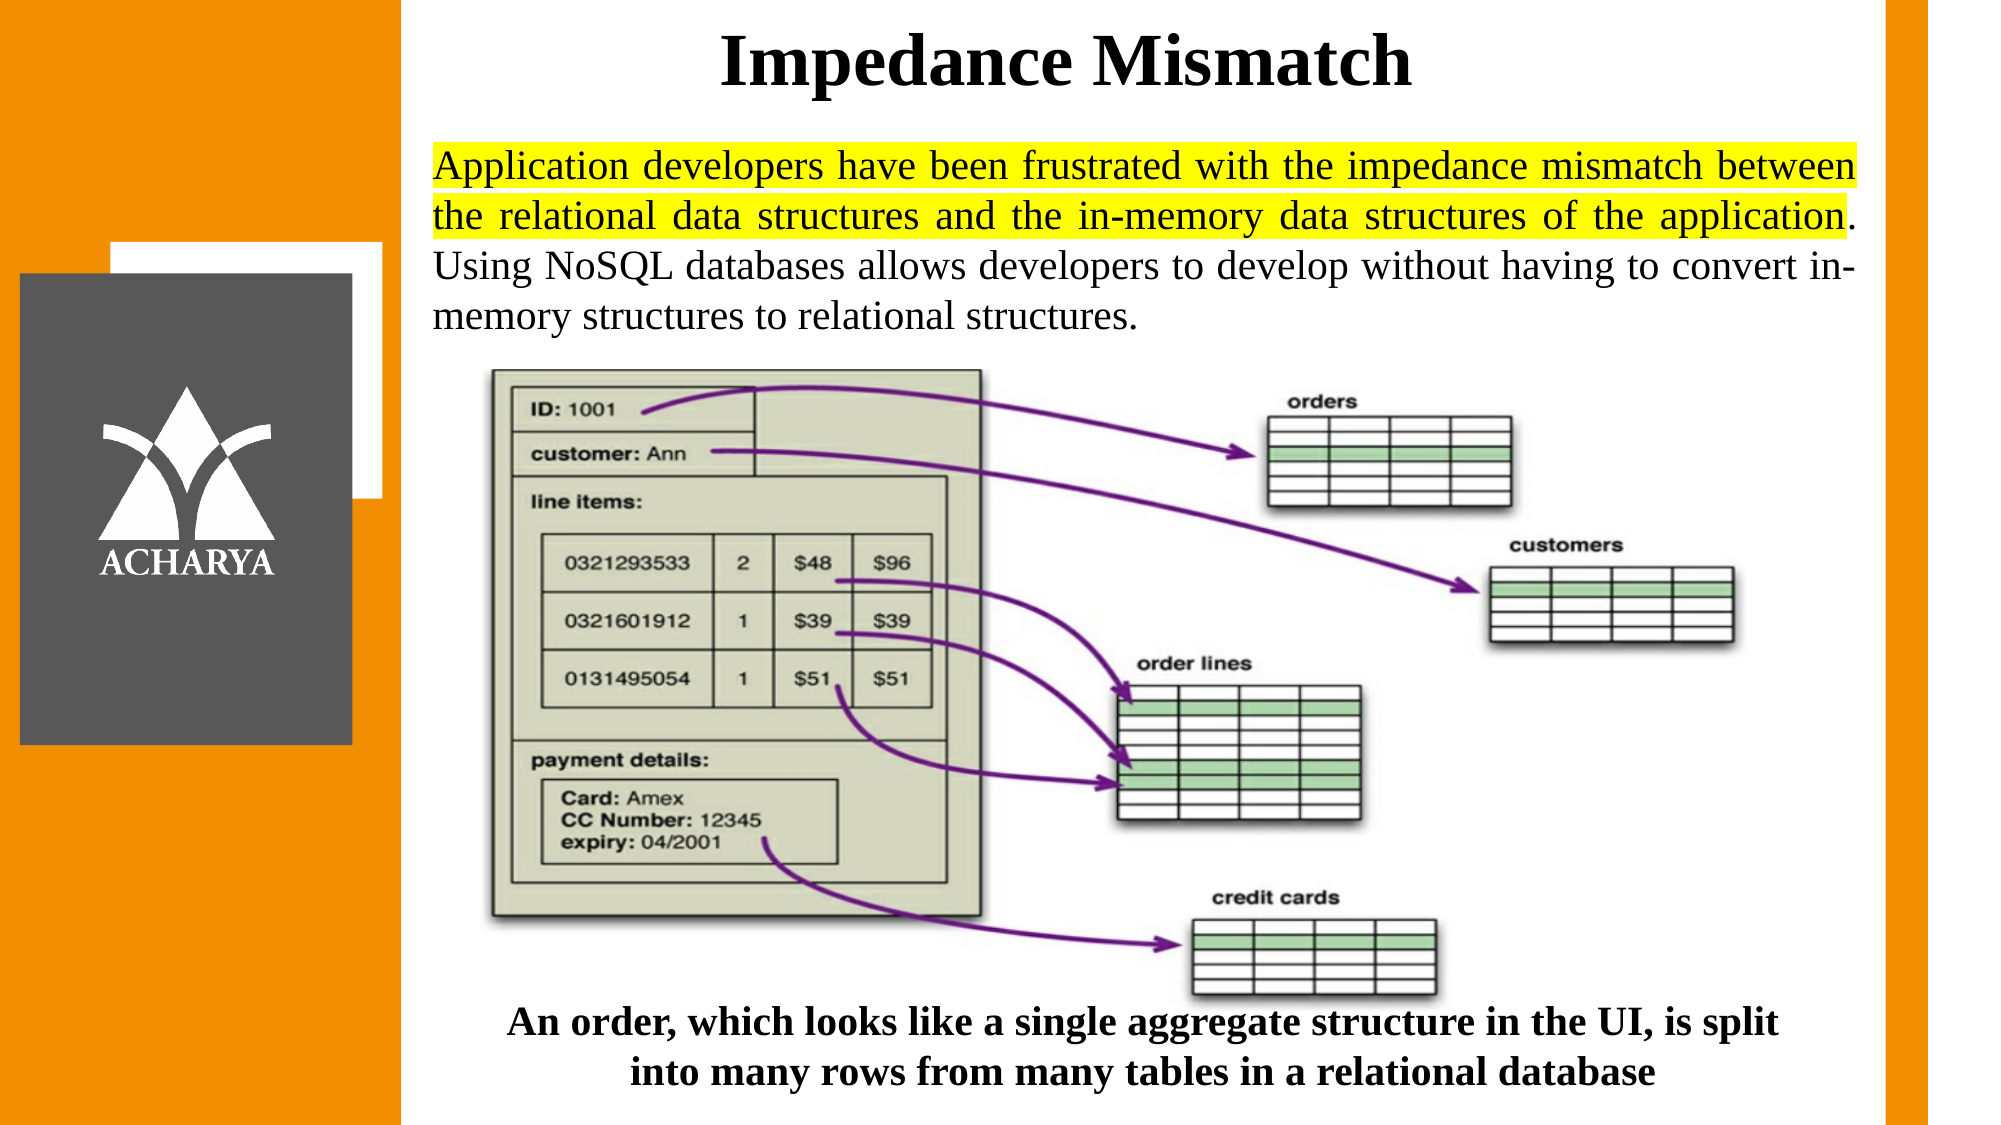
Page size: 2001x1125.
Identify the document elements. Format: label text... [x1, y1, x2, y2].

text_box Application developers have been frustrated with the impedance mismatch between the relational data structures and the in-memory data structures of the application. Using NoSQL databases allows developers to develop without having to convert in-memory structures to relational structures. [417, 130, 1872, 346]
text_box [0, 0, 402, 1125]
text_box An order, which looks like a single aggregate structure in the UI, is split into many rows from many tables in a relational database [466, 936, 1821, 1101]
picture [458, 369, 1759, 1013]
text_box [19, 241, 383, 745]
text_box [1885, 0, 1928, 1125]
text_box Impedance Mismatch [701, 2, 1470, 108]
